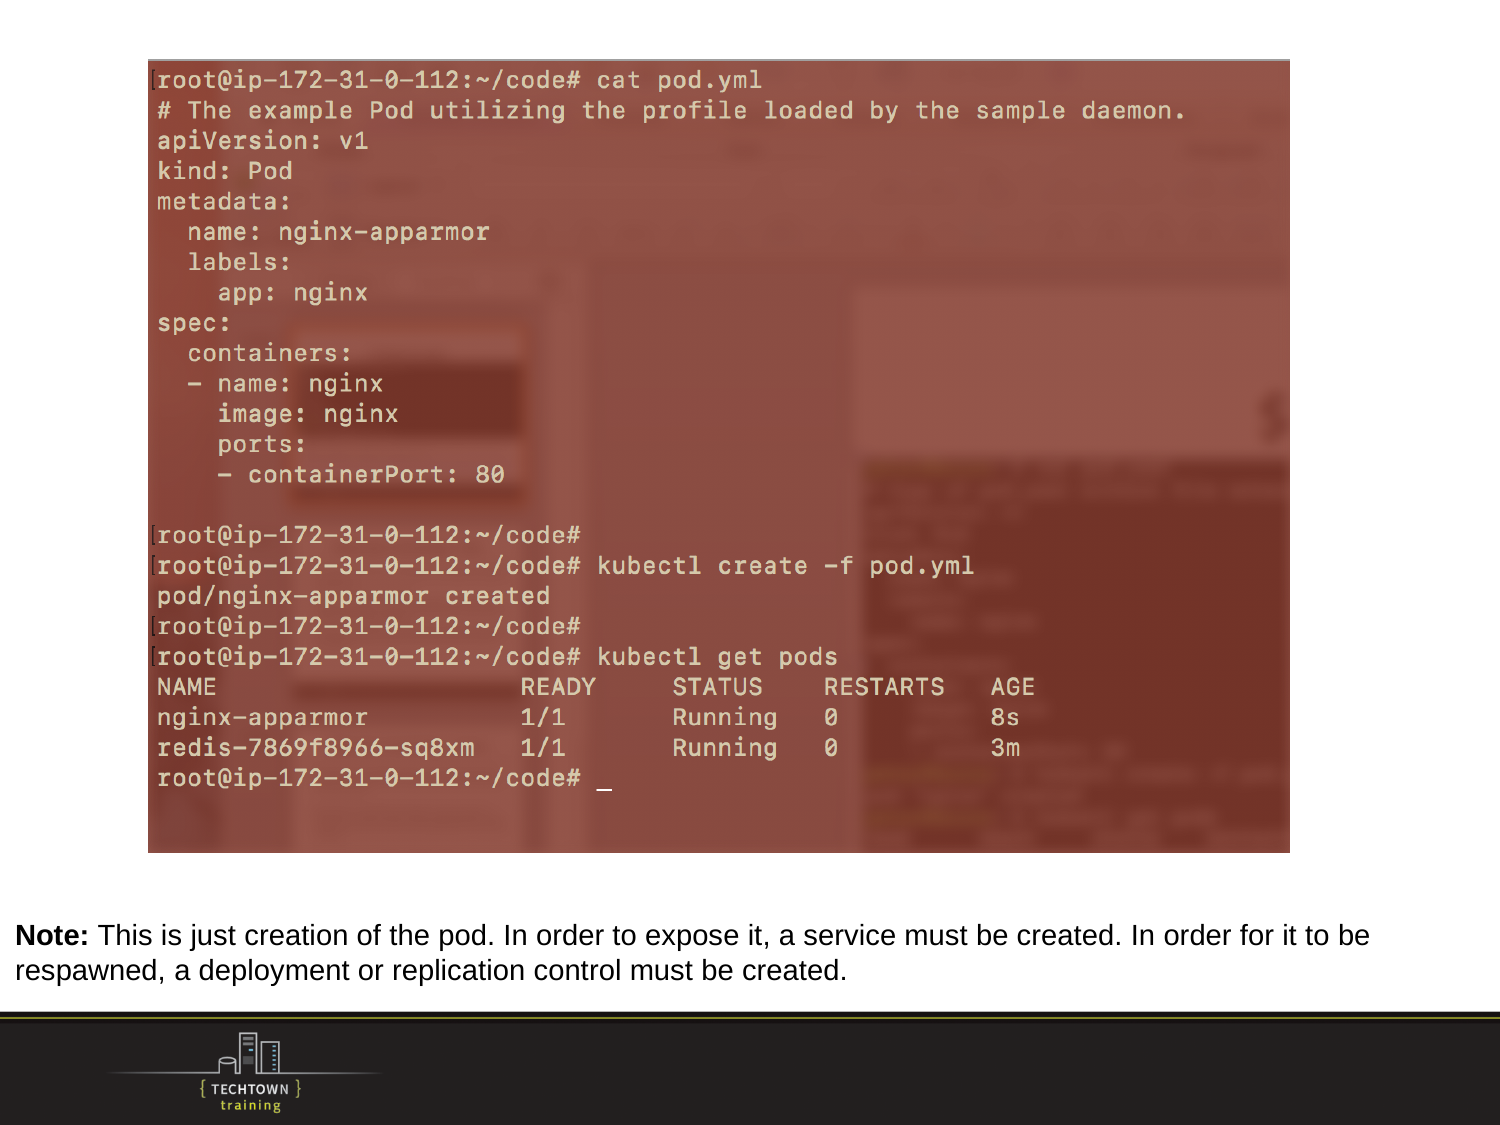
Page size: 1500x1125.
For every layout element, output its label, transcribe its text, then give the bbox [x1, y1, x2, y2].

text_box Note: This is just creation of the pod. In order to expose it, a service must be created. In order for it to be respawned, a deployment or replication control must be created. [0, 908, 1438, 1072]
picture [0, 0, 1500, 1125]
